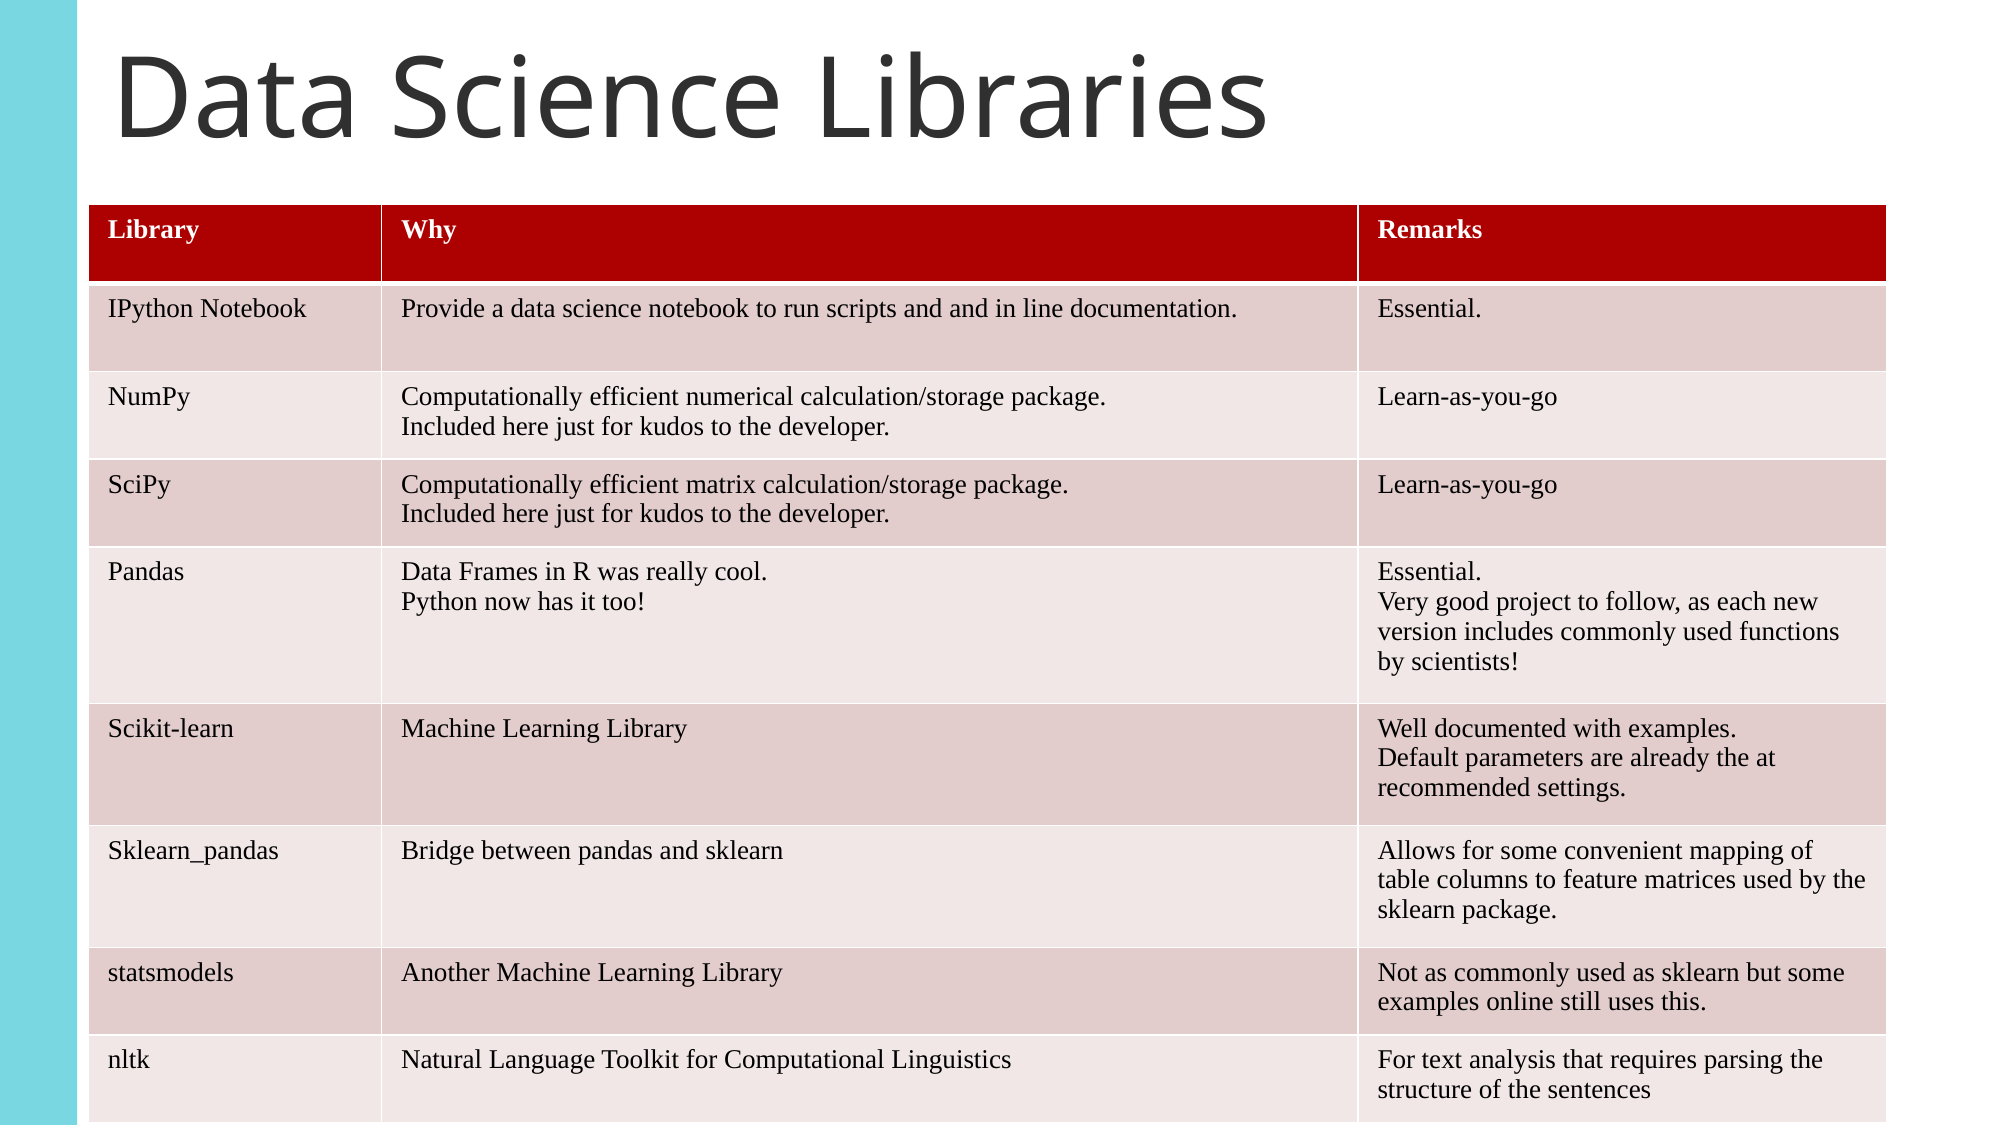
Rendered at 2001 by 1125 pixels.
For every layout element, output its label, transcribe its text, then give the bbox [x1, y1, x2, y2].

table_cell Natural Language Toolkit for Computational Linguistics [382, 1036, 1357, 1122]
table_cell Another Machine Learning Library [382, 948, 1357, 1034]
table_cell Essential. [1359, 286, 1886, 371]
table_cell Pandas [89, 548, 381, 703]
table_cell Provide a data science notebook to run scripts and and in line documentation. [382, 286, 1357, 371]
table_cell SciPy [89, 460, 381, 546]
table_cell IPython Notebook [89, 286, 381, 371]
table_header Remarks [1359, 205, 1886, 281]
table_cell For text analysis that requires parsing the structure of the sentences [1359, 1036, 1886, 1122]
table_cell Learn-as-you-go [1359, 372, 1886, 458]
list Data Science Libraries [96, 24, 1896, 160]
table_cell NumPy [89, 372, 381, 458]
table_cell Machine Learning Library [382, 704, 1357, 825]
table_cell Not as commonly used as sklearn but some examples online still uses this. [1359, 948, 1886, 1034]
table_cell Computationally efficient numerical calculation/storage package. Included here just for kudos to the developer. [382, 372, 1357, 458]
table_cell nltk [89, 1036, 381, 1122]
table_cell Scikit-learn [89, 704, 381, 825]
table_cell Sklearn_pandas [89, 826, 381, 947]
table_cell statsmodels [89, 948, 381, 1034]
table_cell Bridge between pandas and sklearn [382, 826, 1357, 947]
table_cell Computationally efficient matrix calculation/storage package. Included here just for kudos to the developer. [382, 460, 1357, 546]
table_cell Data Frames in R was really cool. Python now has it too! [382, 548, 1357, 703]
table_cell Allows for some convenient mapping of table columns to feature matrices used by the sklearn package. [1359, 826, 1886, 947]
table_header Library [89, 205, 381, 281]
table_cell Essential. Very good project to follow, as each new version includes commonly used functions by scientists! [1359, 548, 1886, 703]
table_cell Well documented with examples. Default parameters are already the at recommended settings. [1359, 704, 1886, 825]
table_header Why [382, 205, 1357, 281]
table_cell Learn-as-you-go [1359, 460, 1886, 546]
